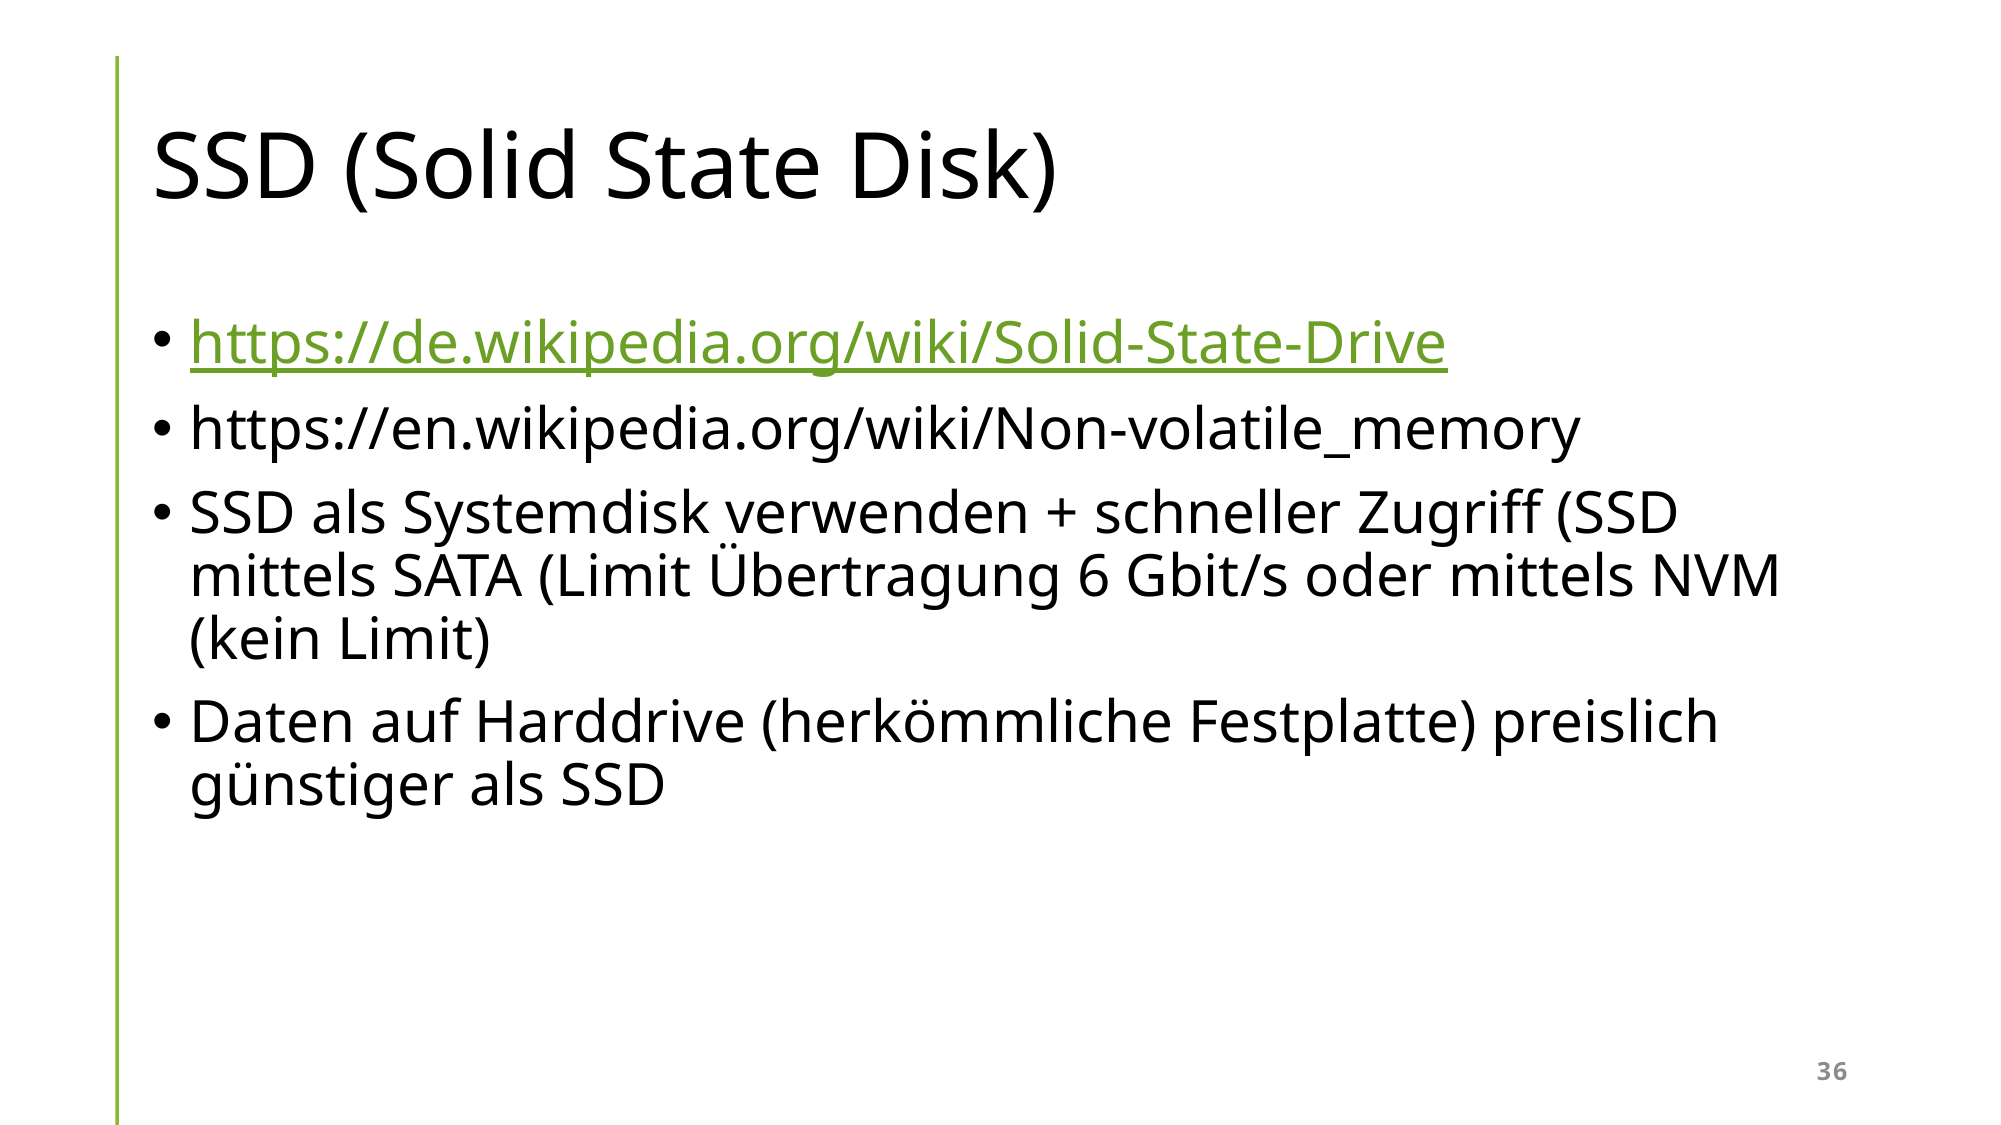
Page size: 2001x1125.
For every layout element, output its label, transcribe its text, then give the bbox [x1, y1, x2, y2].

slide_number 36 [1412, 1042, 1863, 1103]
list https://de.wikipedia.org/wiki/Solid-State-Drive https://en.wikipedia.org/wiki/Non-volatile_memory SSD als Systemdisk verwenden + schneller Zugriff (SSD mittels SATA (Limit Übertragung 6 Gbit/s oder mittels NVM (kein Limit) Daten auf Harddrive (herkömmliche Festplatte) preislich günstiger als SSD [137, 299, 1863, 1014]
title SSD (Solid State Disk) [137, 59, 1863, 278]
